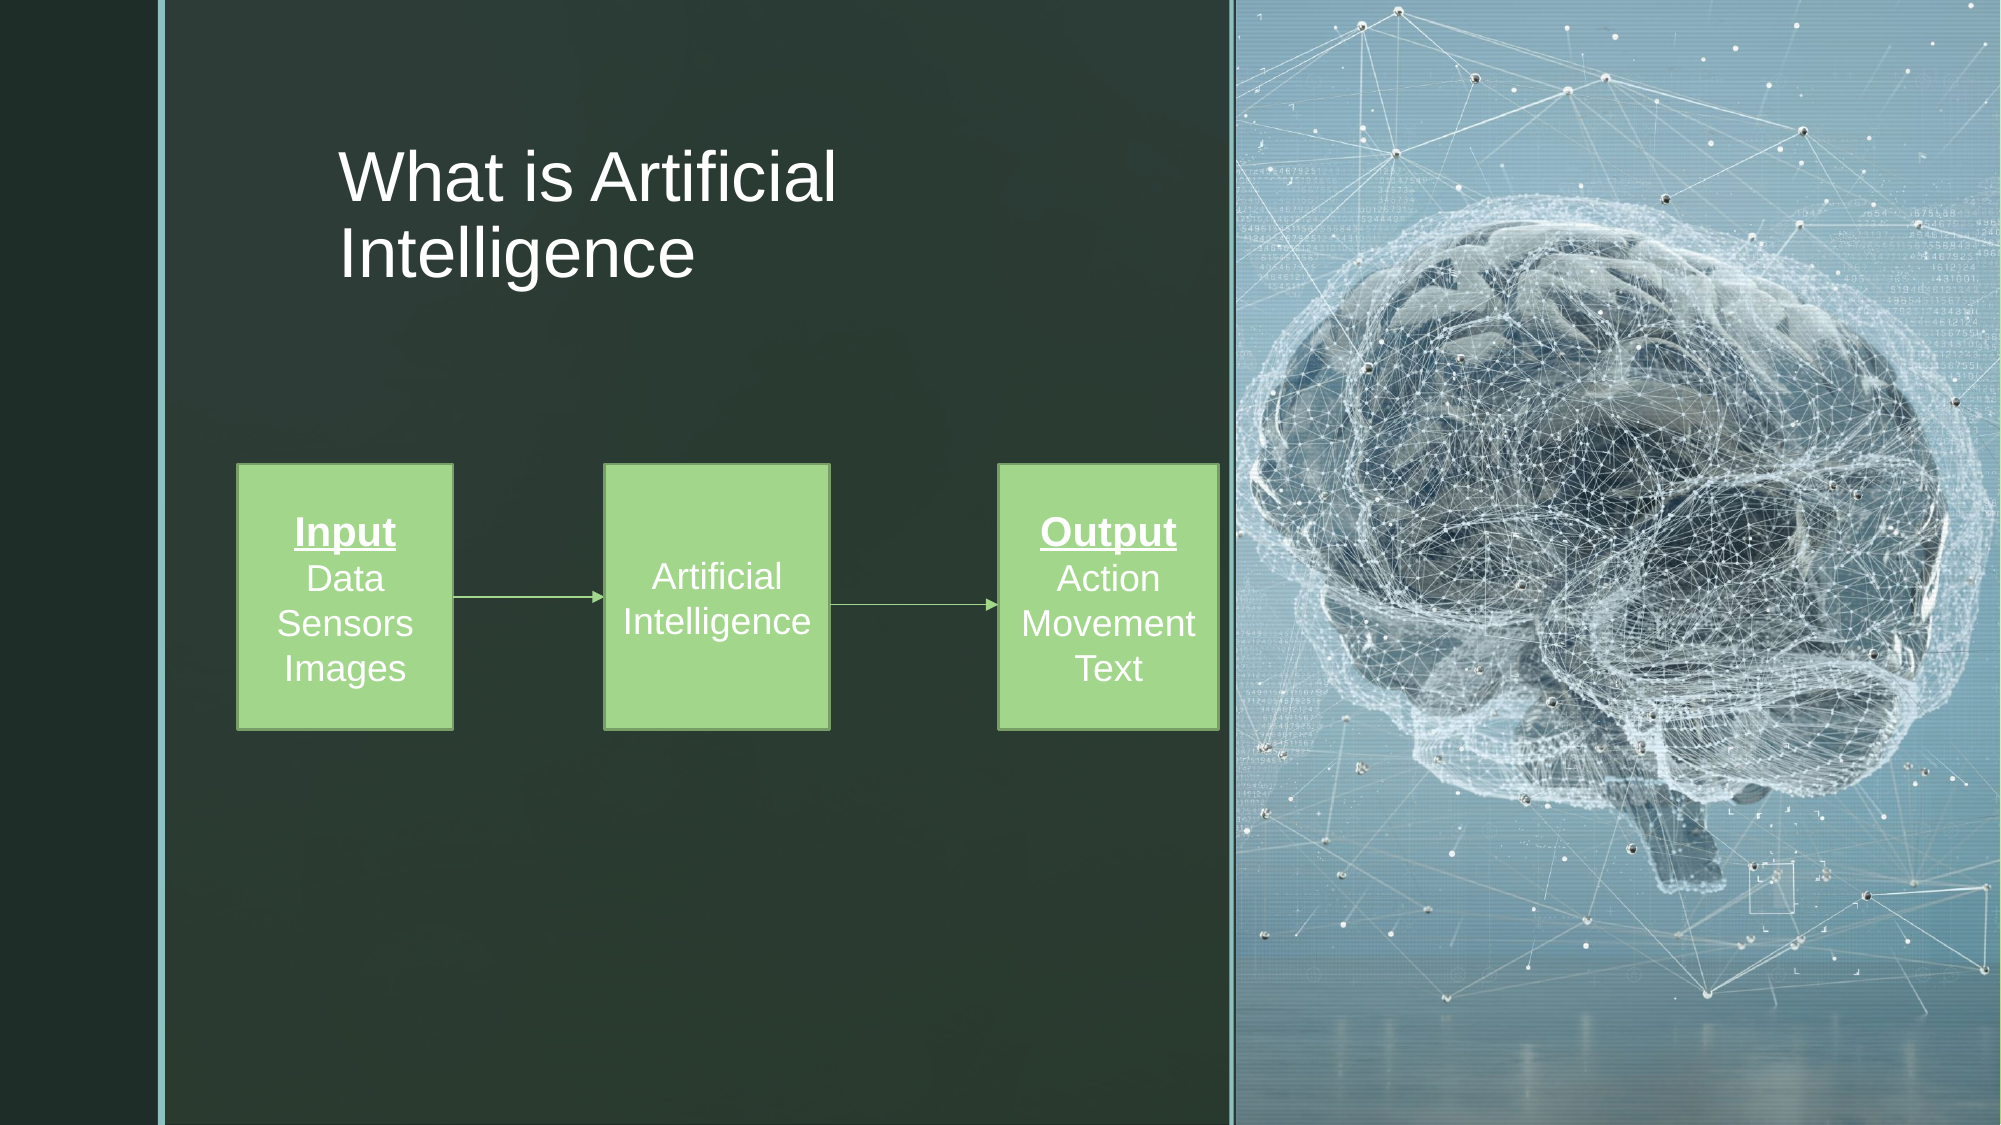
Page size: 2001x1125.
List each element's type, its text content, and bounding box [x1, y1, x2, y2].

text_box [156, 0, 164, 1125]
text_box Artificial Intelligence [603, 463, 831, 731]
picture [1235, 0, 2001, 1125]
text_box [0, 0, 156, 1125]
text_box [164, 0, 1228, 1125]
title What is Artificial Intelligence [323, 132, 1142, 310]
text_box Output Action Movement Text [997, 463, 1220, 731]
text_box Input Data Sensors Images [236, 463, 454, 731]
text_box [1228, 0, 1235, 1125]
